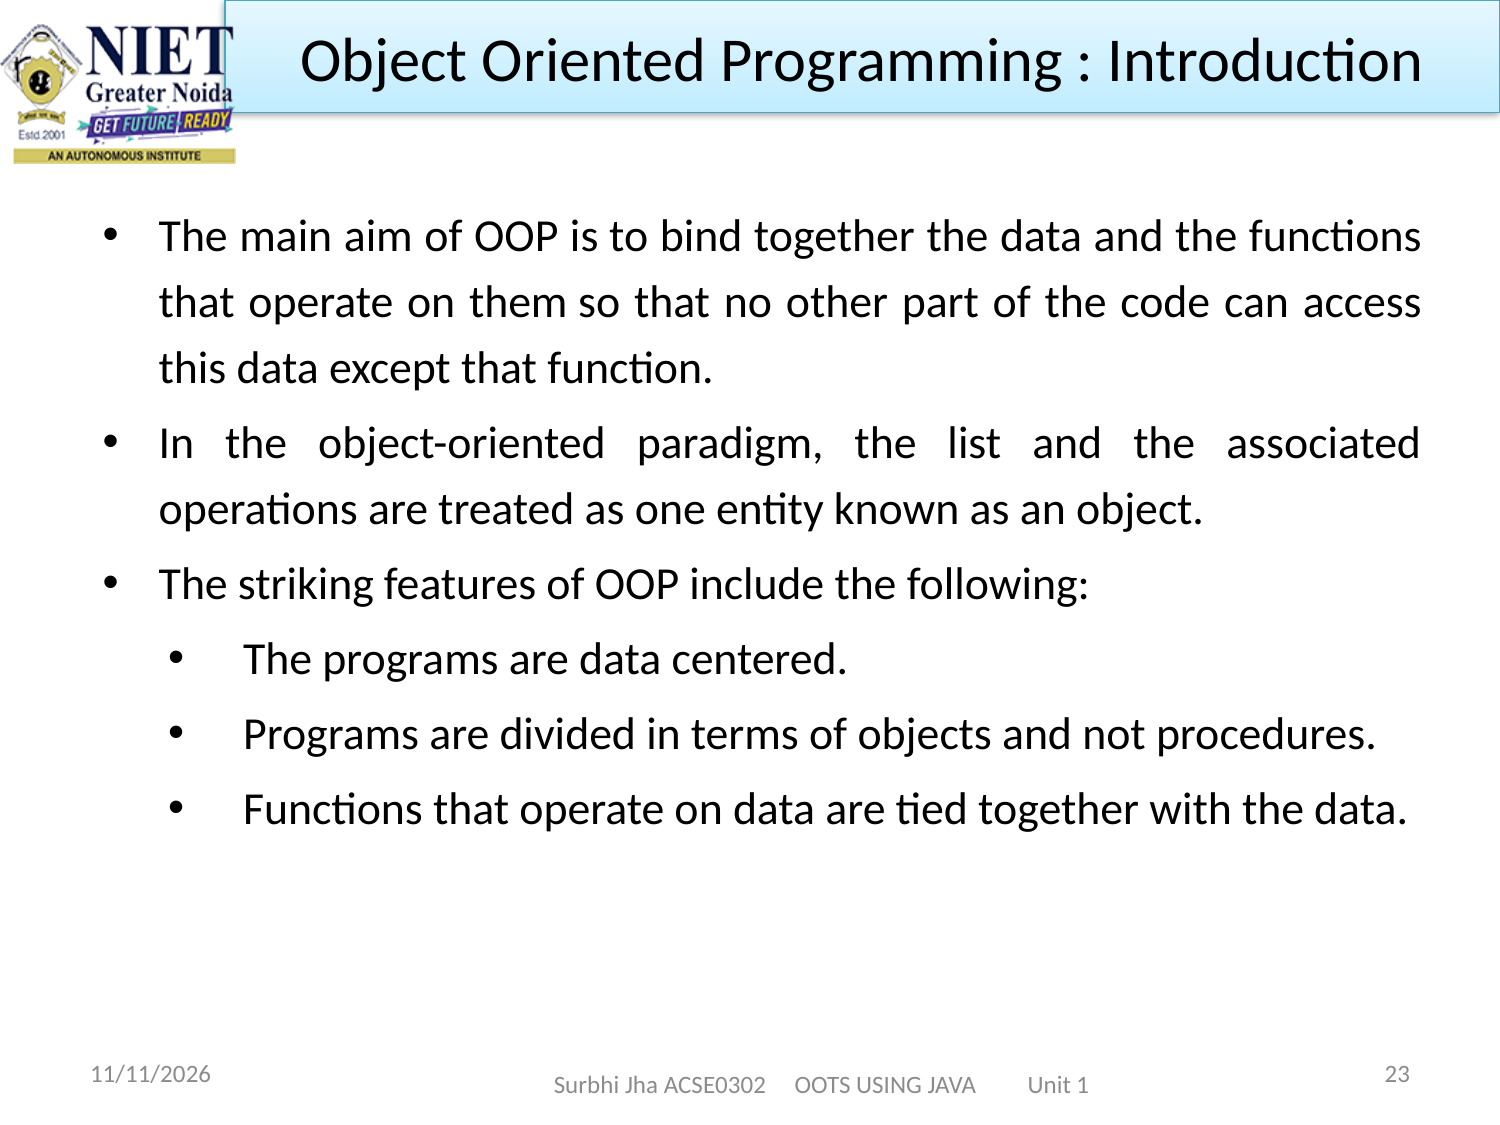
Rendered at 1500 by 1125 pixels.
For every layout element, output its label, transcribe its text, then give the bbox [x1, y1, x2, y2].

text_box Object Oriented Programming : Introduction [224, 0, 1500, 113]
slide_number 23 [1238, 1042, 1425, 1103]
list The main aim of OOP is to bind together the data and the functions that operate on them so that no other part of the code can access this data except that function. In the object-oriented paradigm, the list and the associated operations are treated as one entity known as an object. The striking features of OOP include the following: The programs are data centered. Programs are divided in terms of objects and not procedures. Functions that operate on data are tied together with the data. [87, 187, 1438, 1021]
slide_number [75, 1042, 412, 1103]
footer Surbhi Jha ACSE0302 OOTS USING JAVA Unit 1 [412, 1042, 1238, 1125]
picture [0, 24, 237, 165]
